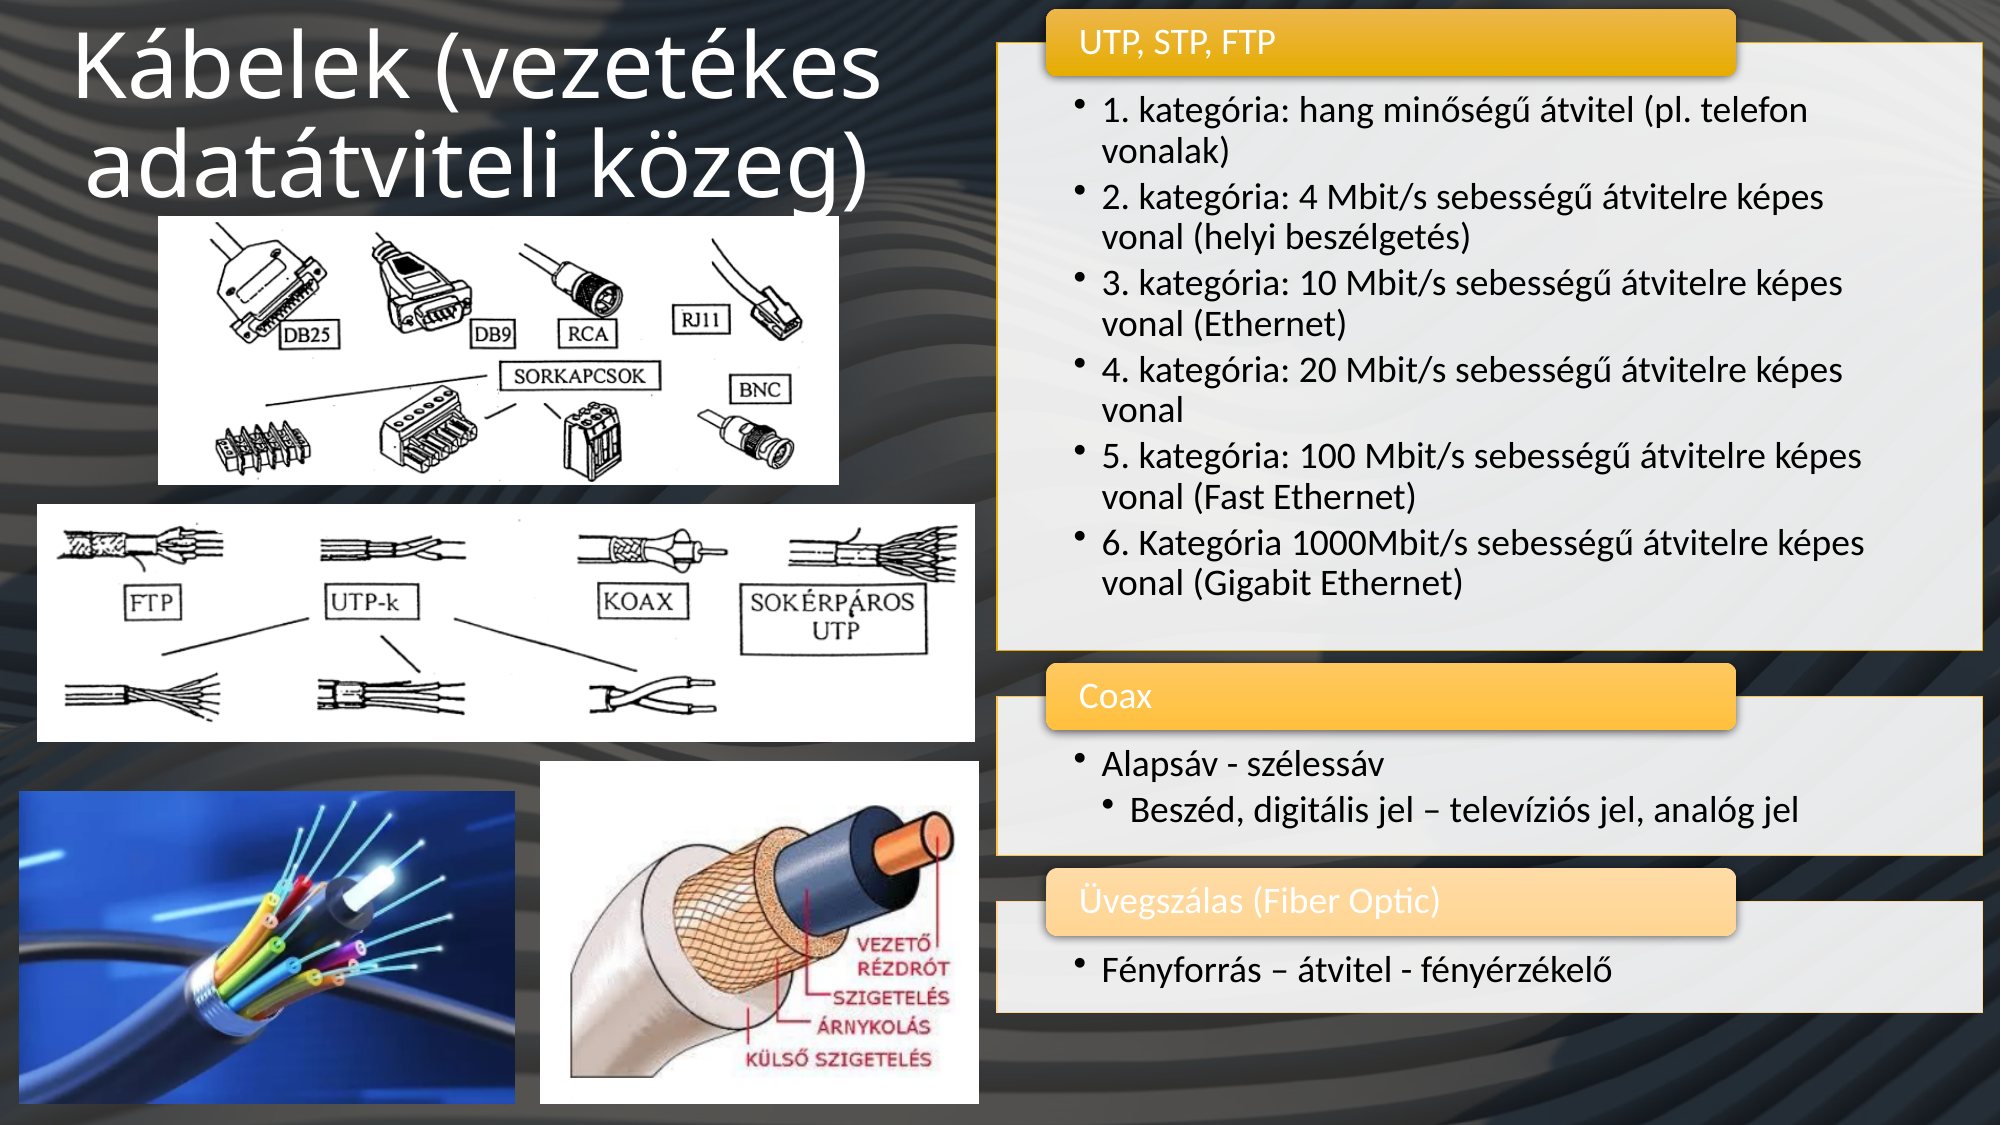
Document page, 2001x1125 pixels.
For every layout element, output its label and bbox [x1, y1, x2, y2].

list [37, 504, 975, 742]
text_box [996, 7, 1983, 1014]
picture [0, 0, 2000, 1125]
